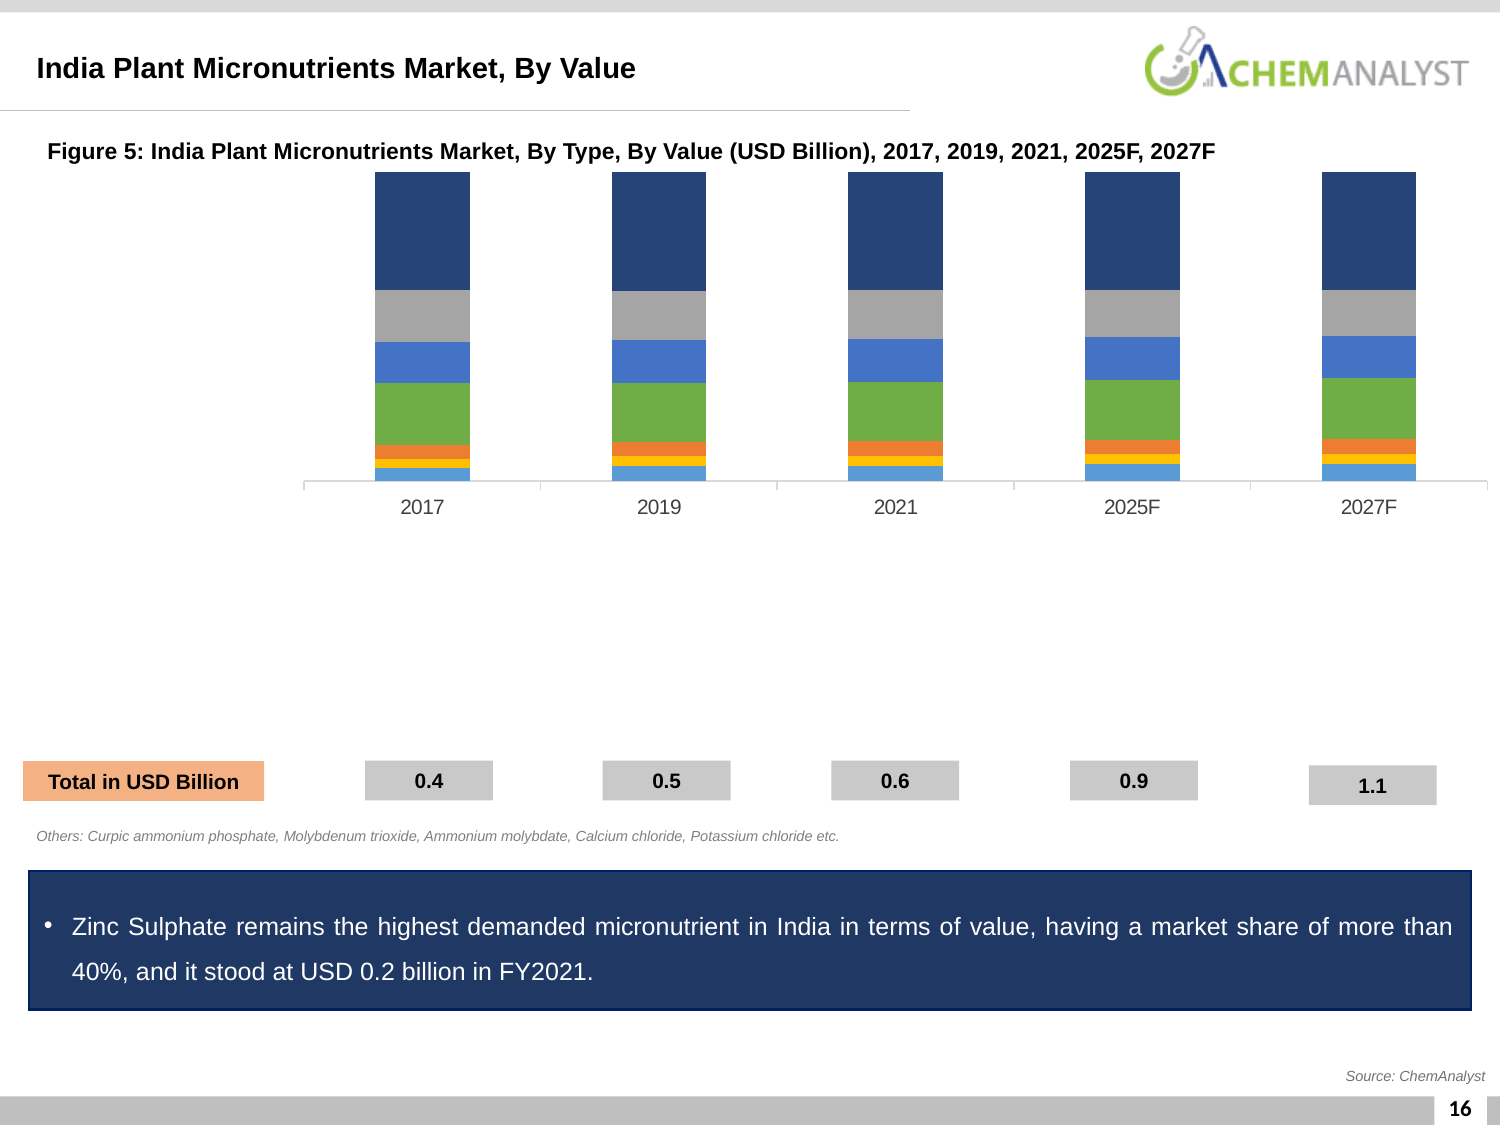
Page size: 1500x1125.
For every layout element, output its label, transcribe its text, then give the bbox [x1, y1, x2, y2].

chart [0, 171, 1500, 752]
text_box 0.6 [831, 760, 960, 801]
text_box 1.1 [1308, 765, 1437, 806]
text_box Figure 5: India Plant Micronutrients Market, By Type, By Value (USD Billion), 2017, 2019, 2021, 2025F, 2027F [32, 115, 1448, 171]
text_box 0.4 [365, 760, 493, 801]
text_box 0.9 [1070, 760, 1198, 801]
text_box Others: Curpic ammonium phosphate, Molybdenum trioxide, Ammonium molybdate, Calcium chloride, Potassium chloride etc. [21, 819, 904, 863]
text_box Total in USD Billion [23, 761, 265, 801]
picture [1145, 26, 1479, 113]
text_box Source: ChemAnalyst [1263, 1059, 1500, 1092]
text_box 0.5 [602, 760, 731, 801]
text_box Zinc Sulphate remains the highest demanded micronutrient in India in terms of value, having a market share of more than 40%, and it stood at USD 0.2 billion in FY2021. [28, 870, 1472, 1011]
list India Plant Micronutrients Market, By Value [21, 31, 1312, 107]
